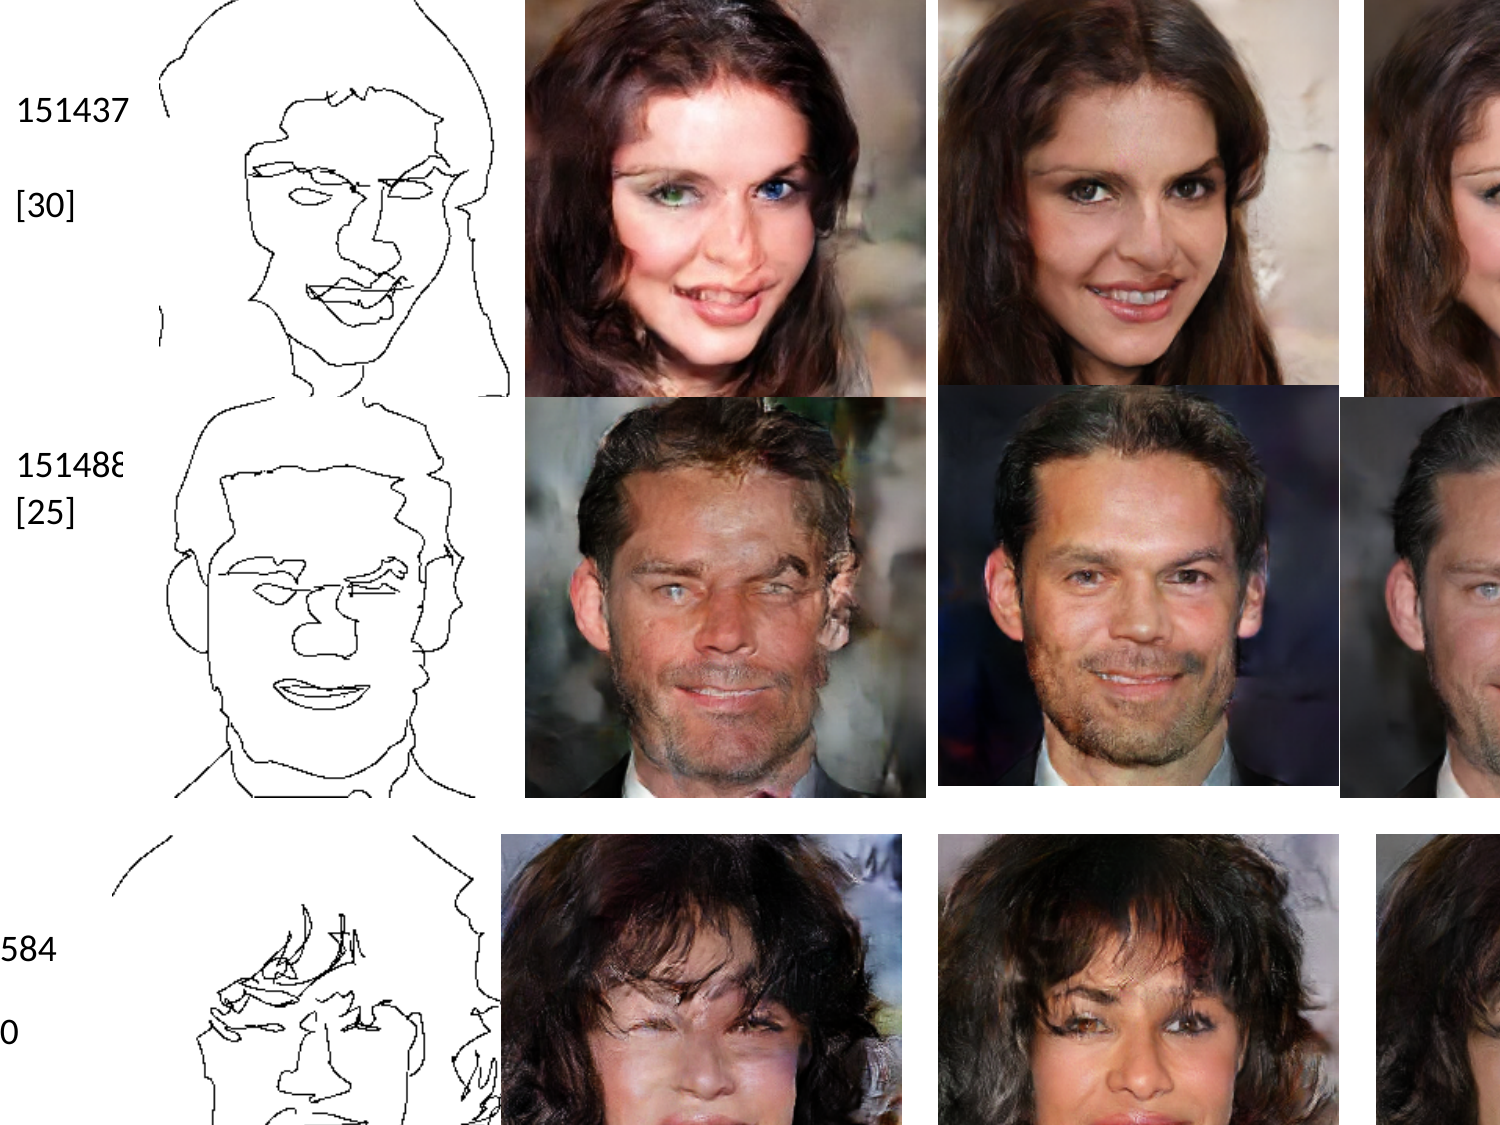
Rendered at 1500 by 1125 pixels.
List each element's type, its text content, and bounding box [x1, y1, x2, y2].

text_box 151437 [0, 78, 145, 138]
text_box 151584 [0, 916, 72, 977]
picture [123, 0, 926, 798]
text_box [25] [0, 479, 92, 540]
picture [938, 833, 1340, 1125]
text_box 151488 [0, 432, 118, 493]
text_box [30] [0, 172, 92, 233]
picture [938, 0, 1500, 798]
text_box 30 [0, 999, 34, 1060]
picture [111, 833, 903, 1125]
picture [1375, 833, 1500, 1125]
